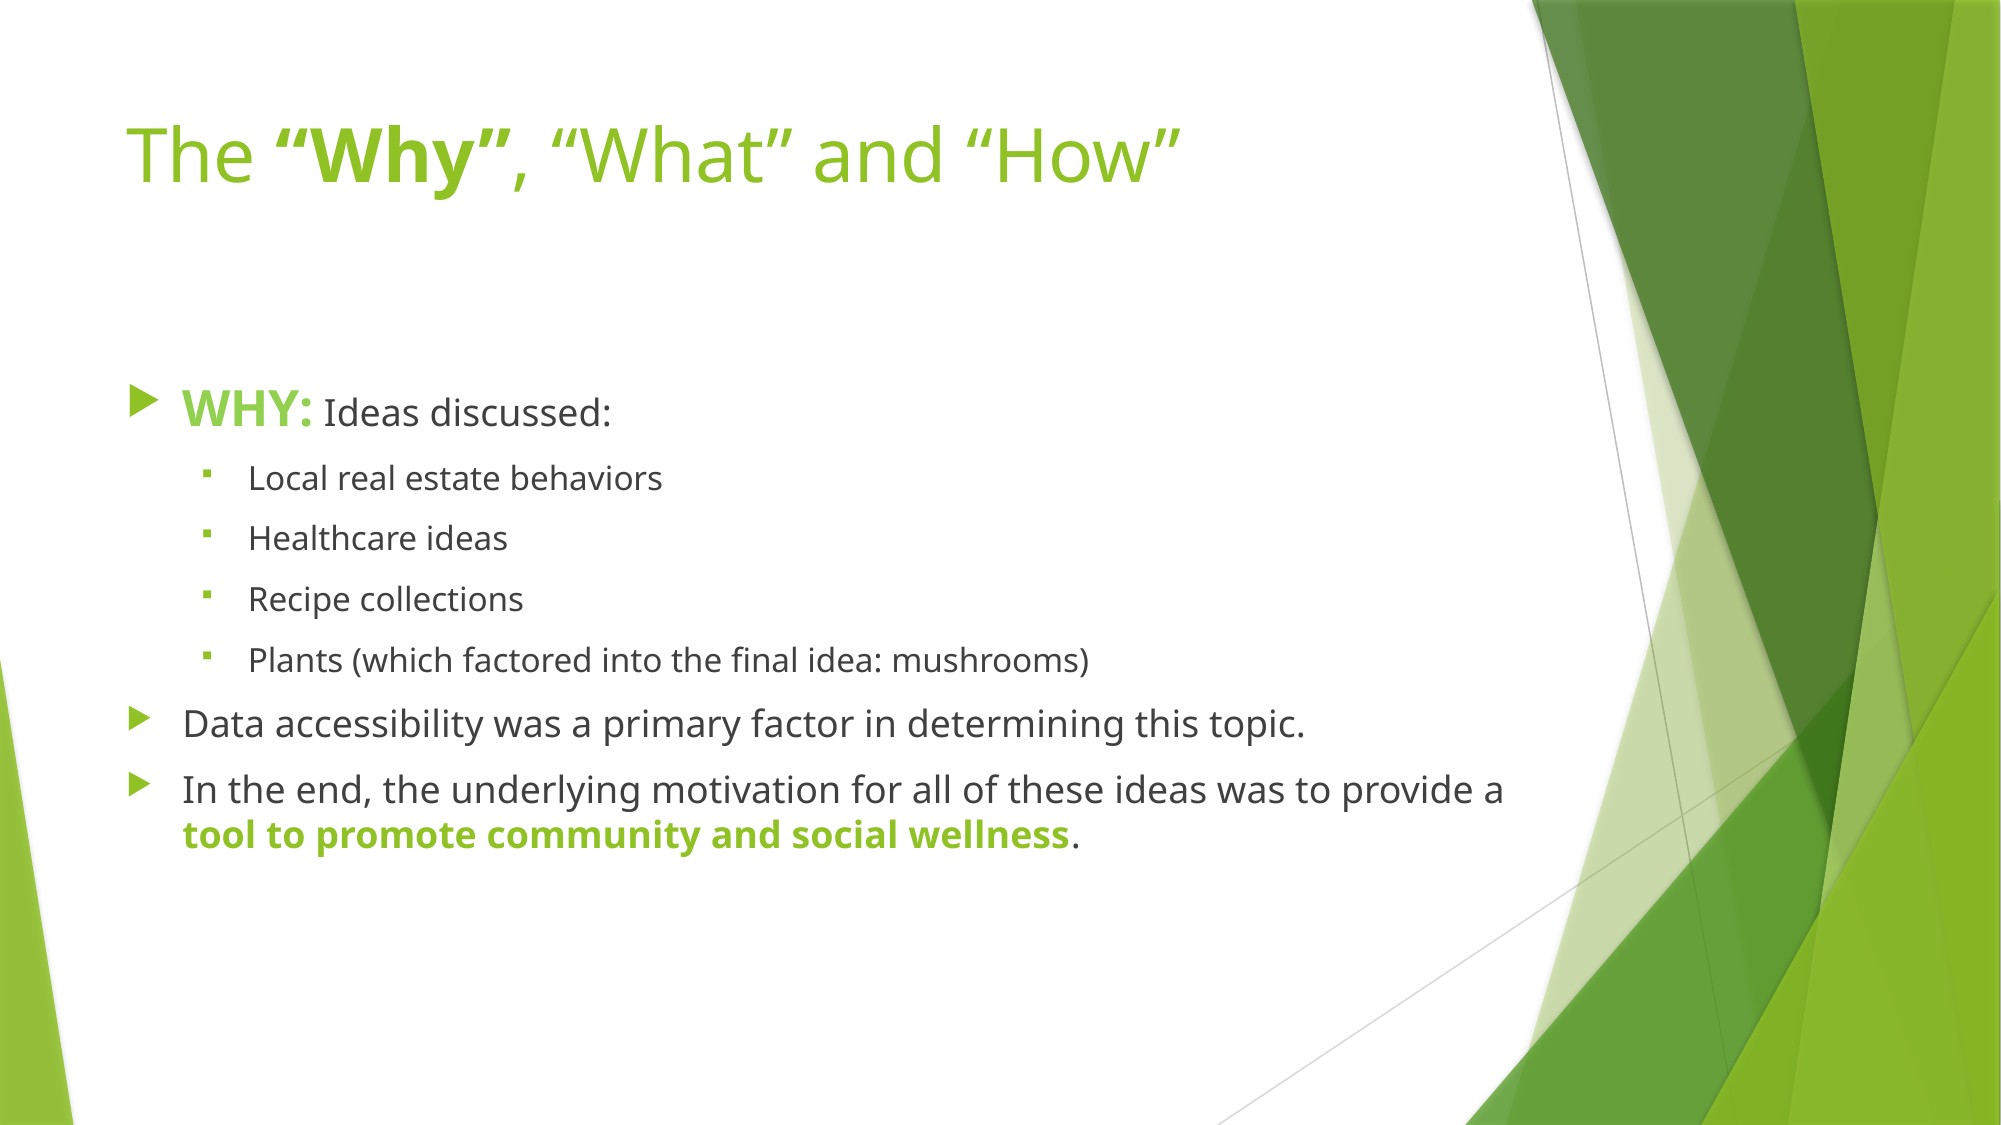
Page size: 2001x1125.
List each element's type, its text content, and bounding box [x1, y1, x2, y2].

list WHY: Ideas discussed: Local real estate behaviors Healthcare ideas Recipe collections Plants (which factored into the final idea: mushrooms) Data accessibility was a primary factor in determining this topic. In the end, the underlying motivation for all of these ideas was to provide a tool to promote community and social wellness. [111, 368, 1522, 1006]
title The “Why”, “What” and “How” [111, 99, 1522, 317]
